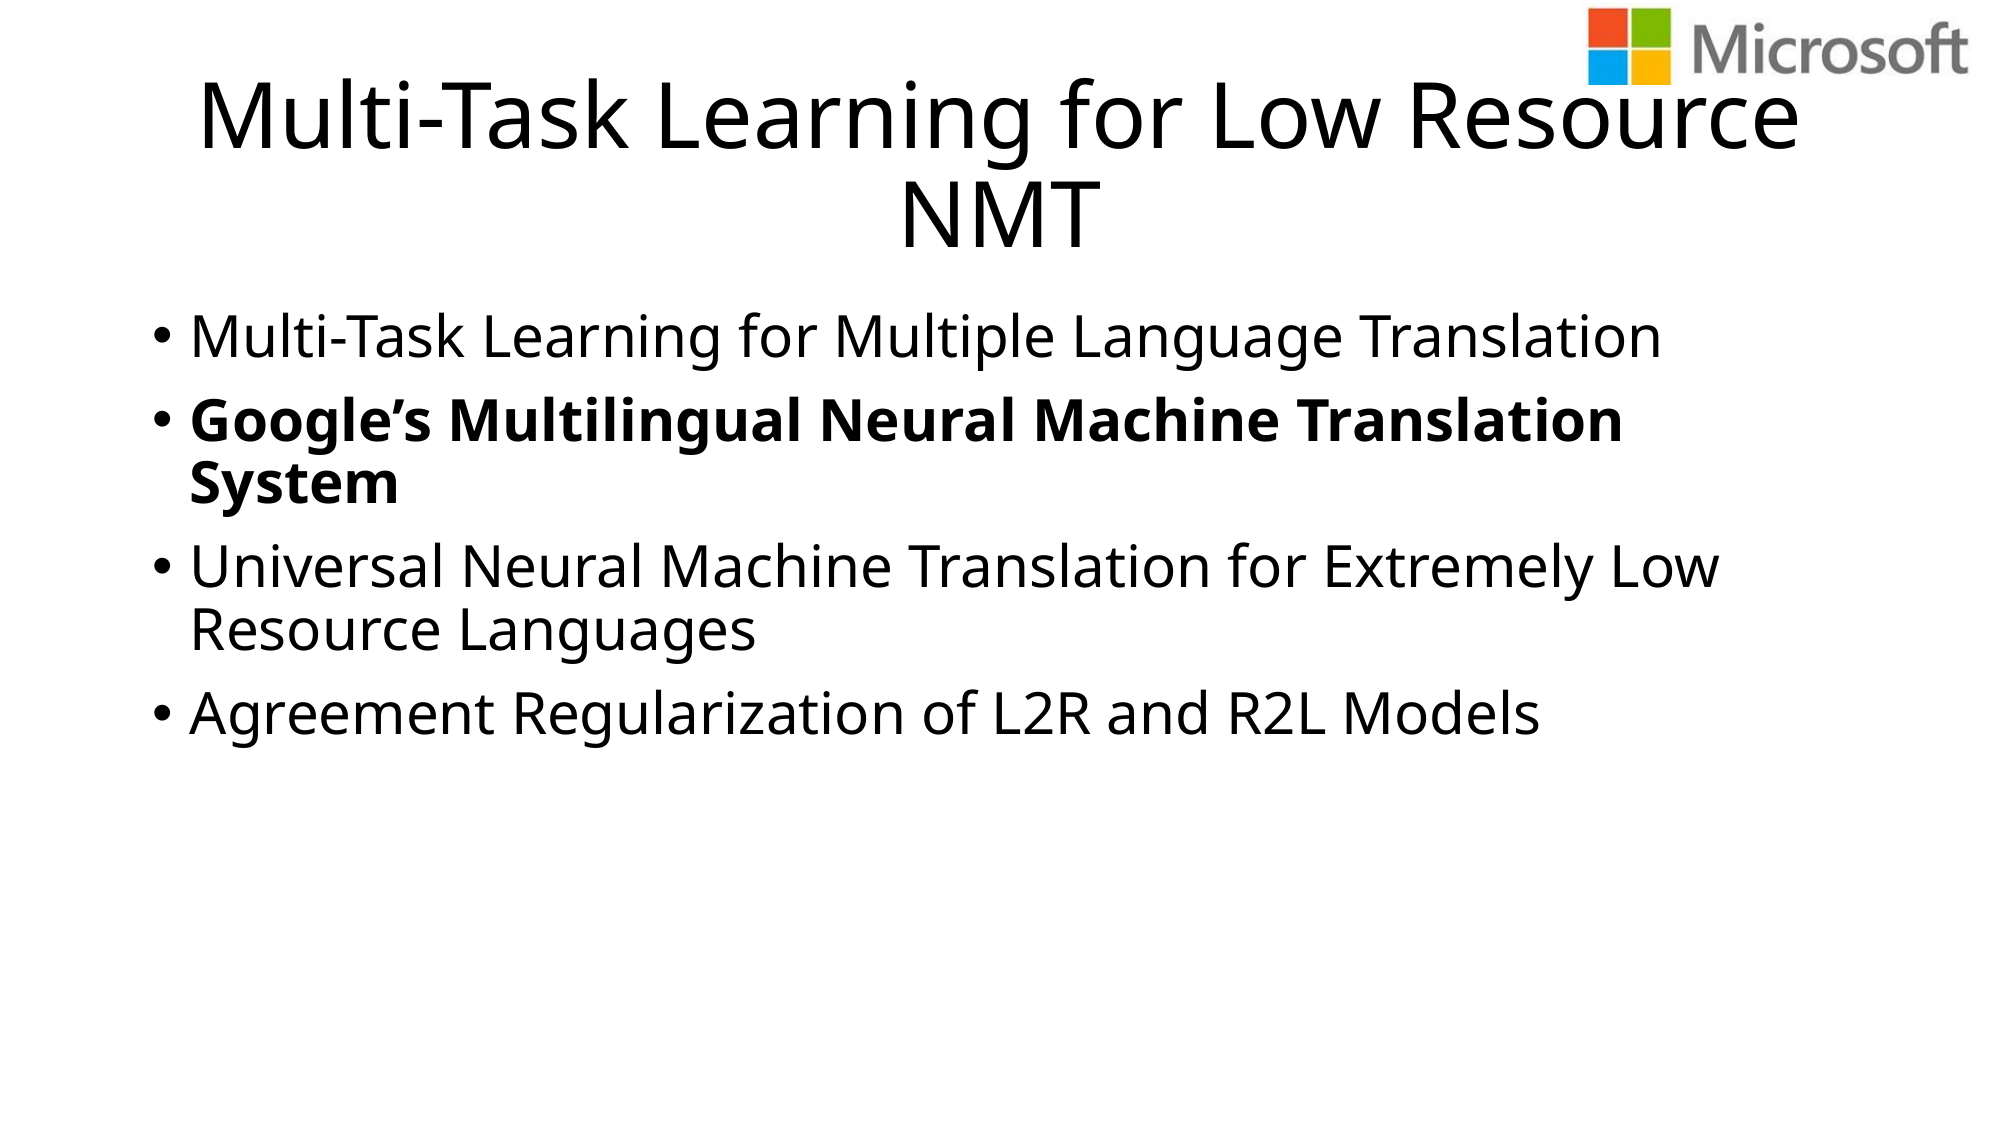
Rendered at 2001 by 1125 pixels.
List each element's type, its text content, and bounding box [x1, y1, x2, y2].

picture [1582, 3, 1976, 85]
list Multi-Task Learning for Multiple Language Translation Google’s Multilingual Neural Machine Translation System Universal Neural Machine Translation for Extremely Low Resource Languages Agreement Regularization of L2R and R2L Models [137, 299, 1863, 1014]
title Multi-Task Learning for Low Resource NMT [137, 59, 1863, 278]
